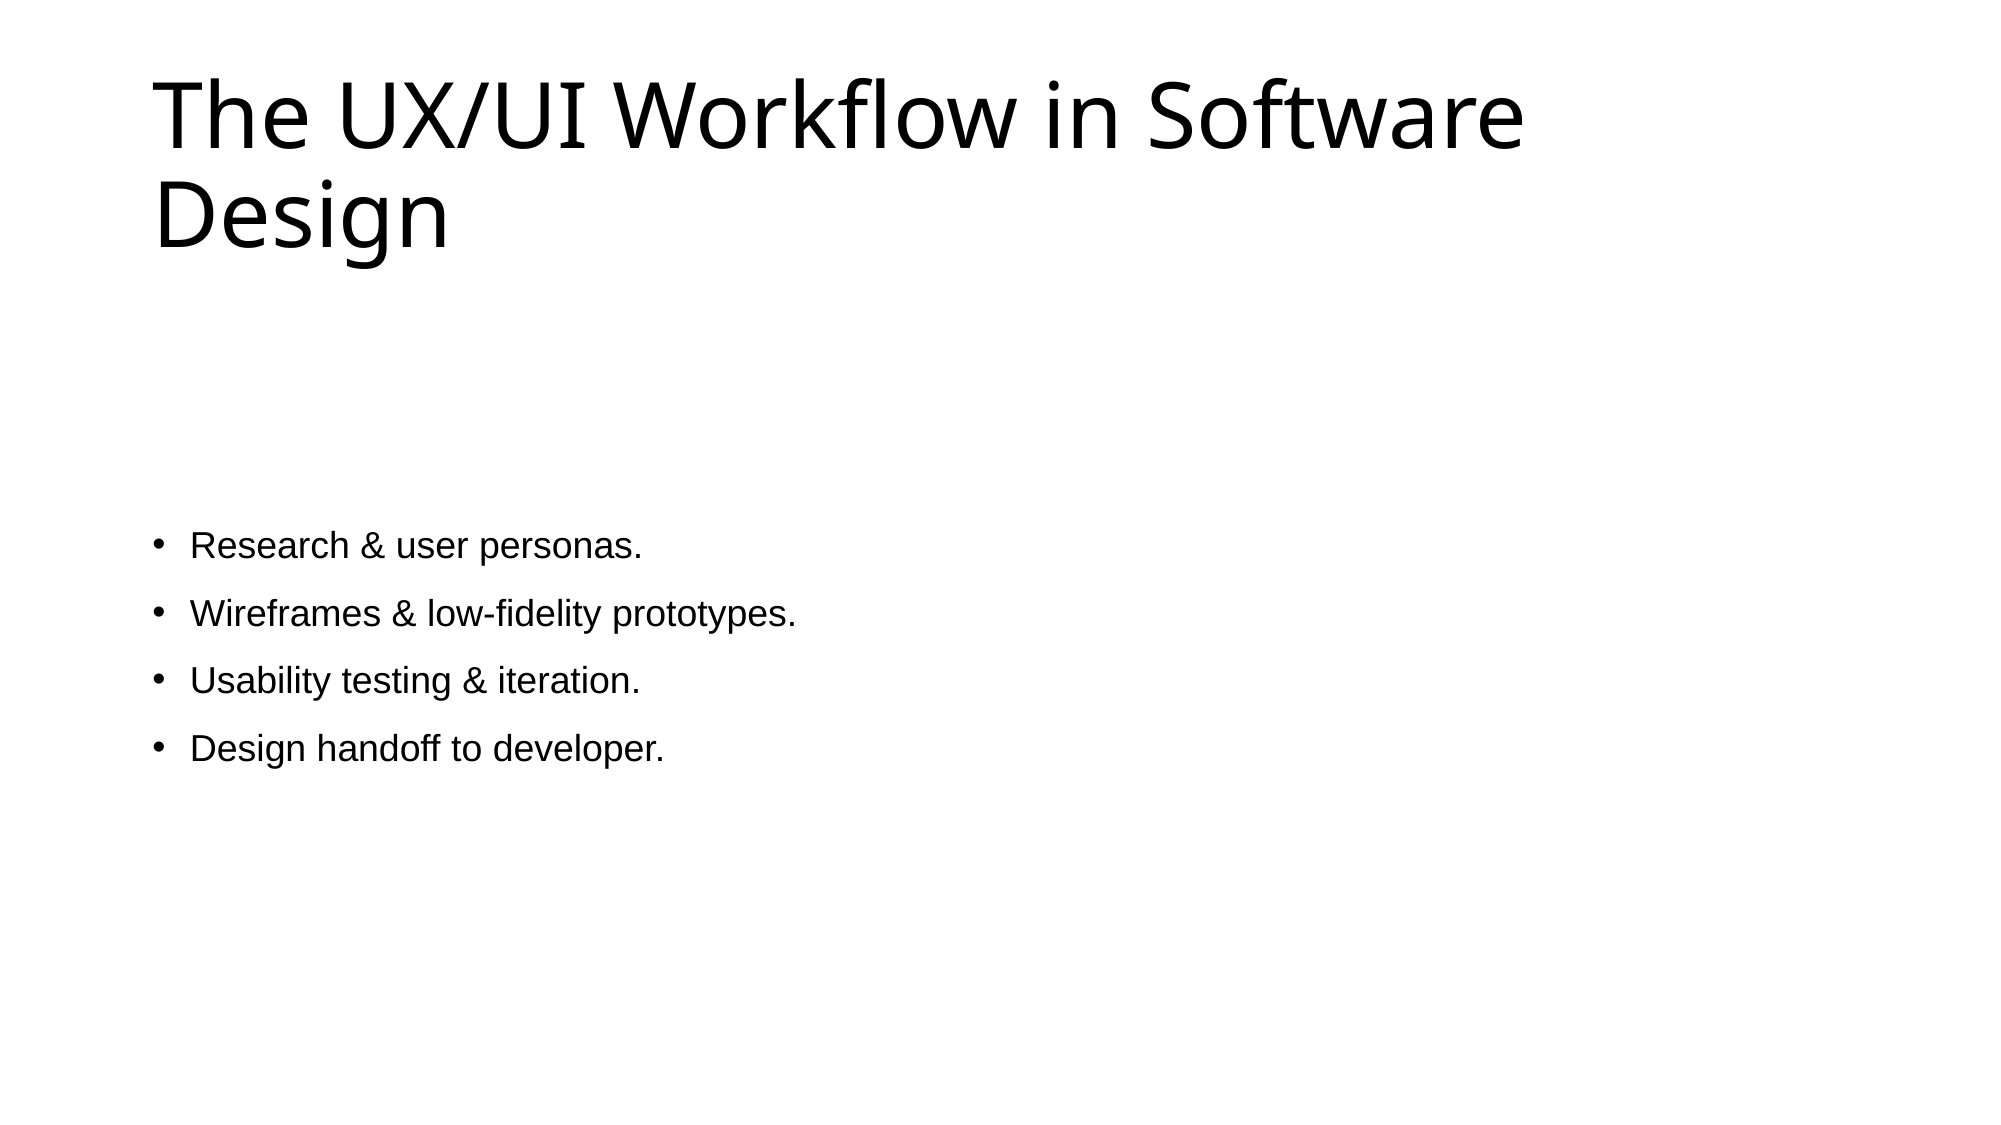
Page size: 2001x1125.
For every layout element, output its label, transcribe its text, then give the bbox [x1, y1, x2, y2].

list Research & user personas. Wireframes & low-fidelity prototypes. Usability testing & iteration. Design handoff to developer. [137, 329, 831, 983]
title The UX/UI Workflow in Software Design [137, 59, 1863, 278]
